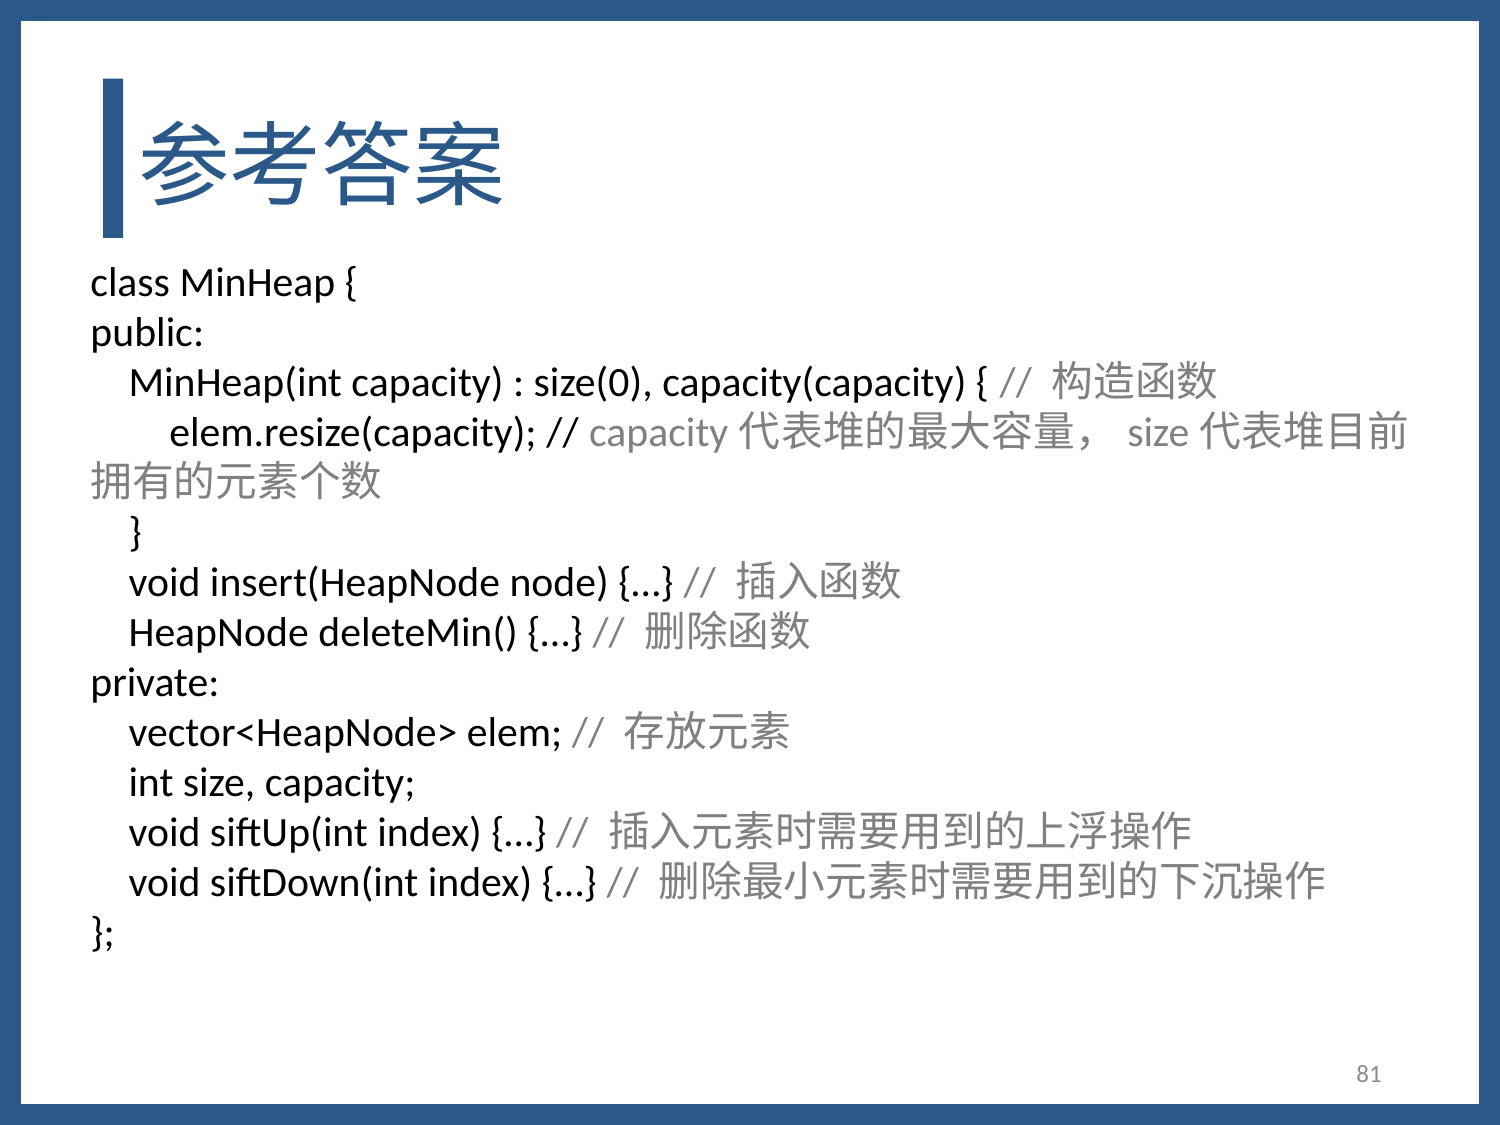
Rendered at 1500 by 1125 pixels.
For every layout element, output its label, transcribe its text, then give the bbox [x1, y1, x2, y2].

slide_number 81 [1059, 1042, 1397, 1103]
title 参考答案 [123, 59, 1397, 247]
text_box class MinHeap { public: MinHeap(int capacity) : size(0), capacity(capacity) { // 构造函数 elem.resize(capacity); // capacity代表堆的最大容量，size代表堆目前拥有的元素个数 } void insert(HeapNode node) {…} // 插入函数 HeapNode deleteMin() {…} // 删除函数 private: vector<HeapNode> elem; // 存放元素 int size, capacity; void siftUp(int index) {…} // 插入元素时需要用到的上浮操作 void siftDown(int index) {…} // 删除最小元素时需要用到的下沉操作 }; [75, 247, 1425, 963]
